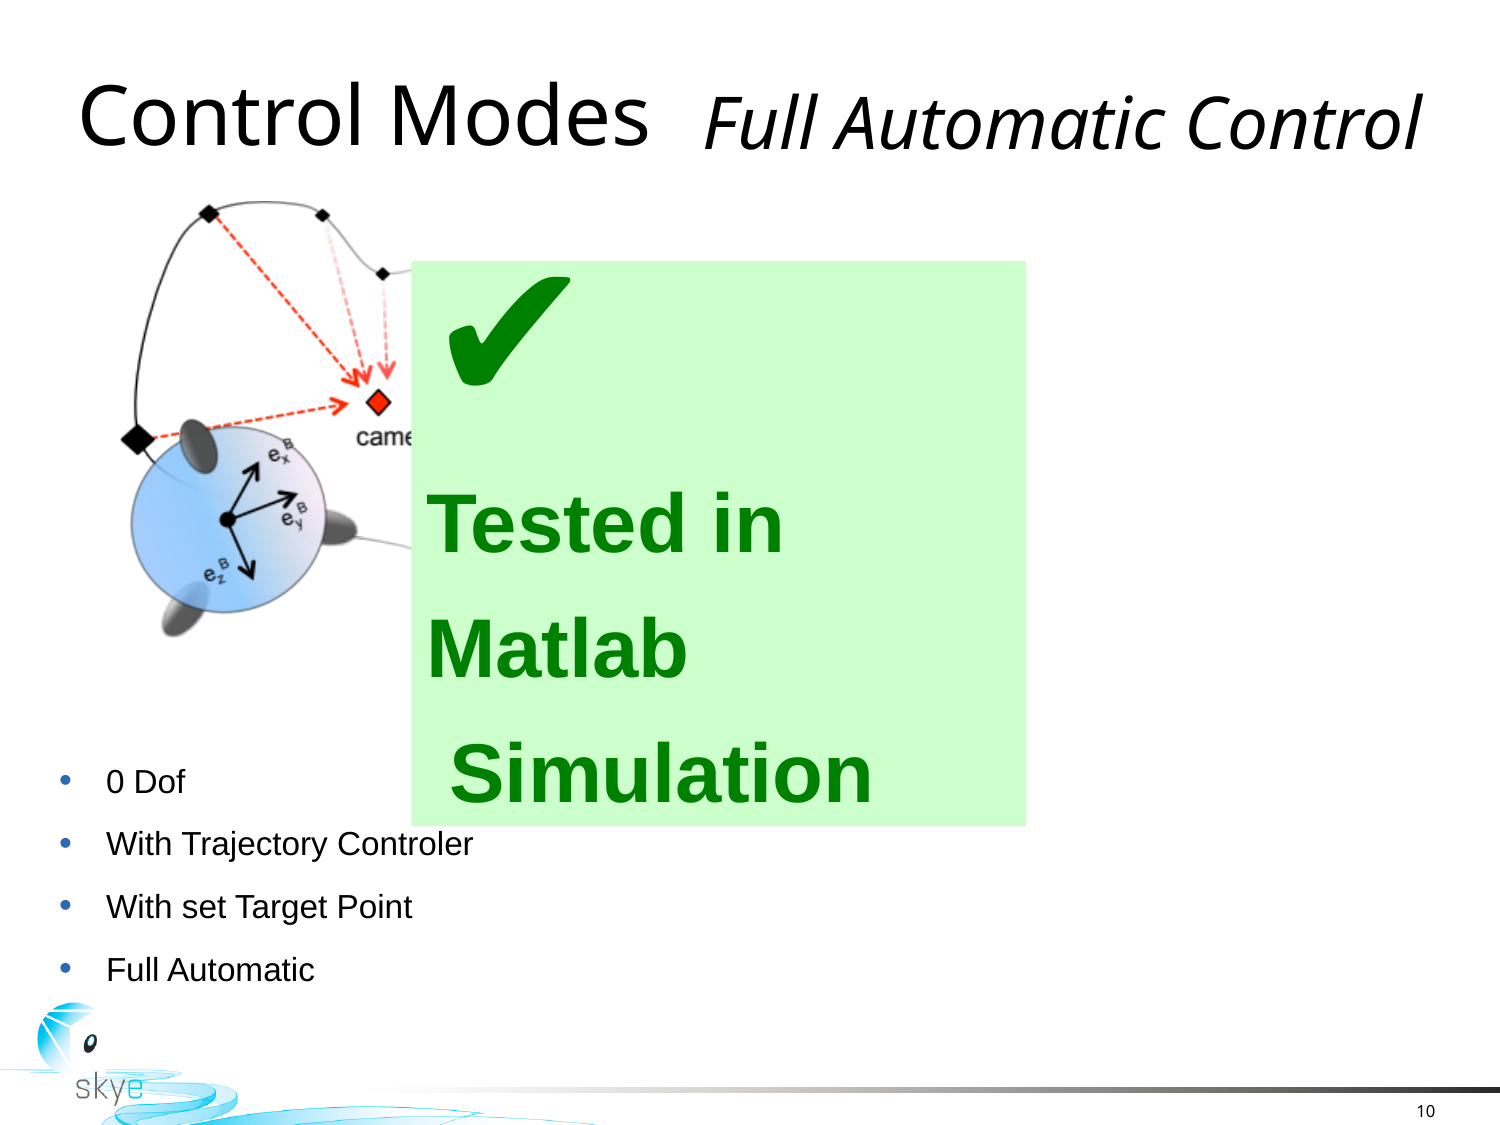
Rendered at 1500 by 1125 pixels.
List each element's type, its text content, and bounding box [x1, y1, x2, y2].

title Control Modes [62, 44, 1005, 170]
picture [0, 987, 1500, 1125]
text_box ✔ Tested in Matlab Simulation [411, 261, 1027, 827]
subtitle Full Automatic Control [614, 44, 1438, 172]
text_box 0 Dof With Trajectory Controler With set Target Point Full Automatic [44, 742, 529, 995]
slide_number 10 [1181, 1093, 1451, 1125]
picture [120, 201, 602, 728]
